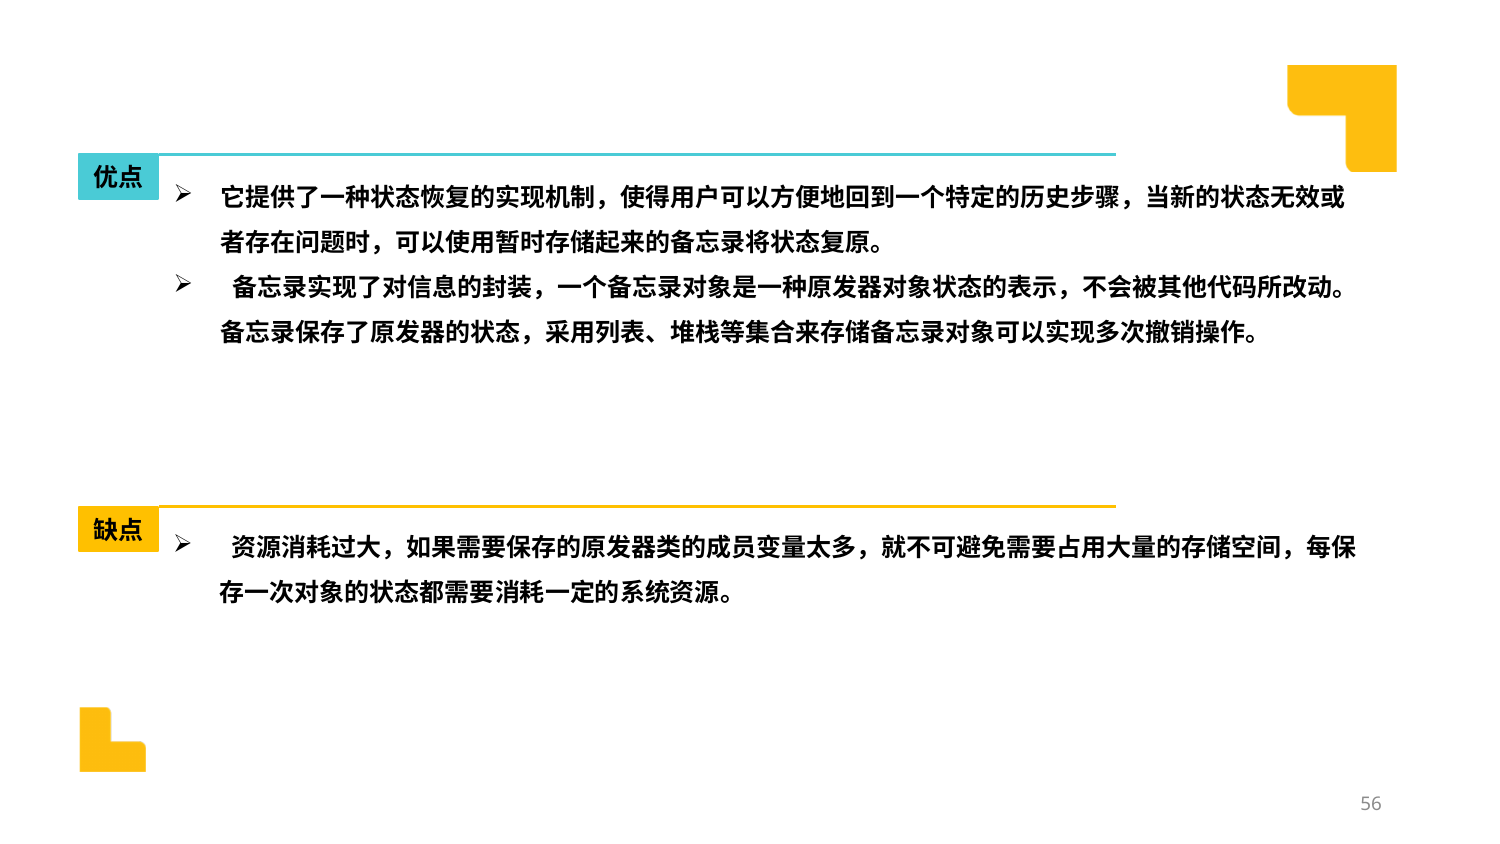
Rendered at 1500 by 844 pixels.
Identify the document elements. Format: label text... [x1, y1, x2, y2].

slide_number 56 [1059, 782, 1397, 827]
text_box 它提供了一种状态恢复的实现机制，使得用户可以方便地回到一个特定的历史步骤，当新的状态无效或者存在问题时，可以使用暂时存储起来的备忘录将状态复原。 备忘录实现了对信息的封装，一个备忘录对象是一种原发器对象状态的表示，不会被其他代码所改动。备忘录保存了原发器的状态，采用列表、堆栈等集合来存储备忘录对象可以实现多次撤销操作。 [158, 159, 1362, 354]
text_box 资源消耗过大，如果需要保存的原发器类的成员变量太多，就不可避免需要占用大量的存储空间，每保存一次对象的状态都需要消耗一定的系统资源。 [158, 508, 1384, 614]
picture [1287, 65, 1397, 172]
picture [80, 708, 145, 771]
text_box 缺点 [78, 506, 159, 552]
text_box 优点 [78, 154, 159, 199]
